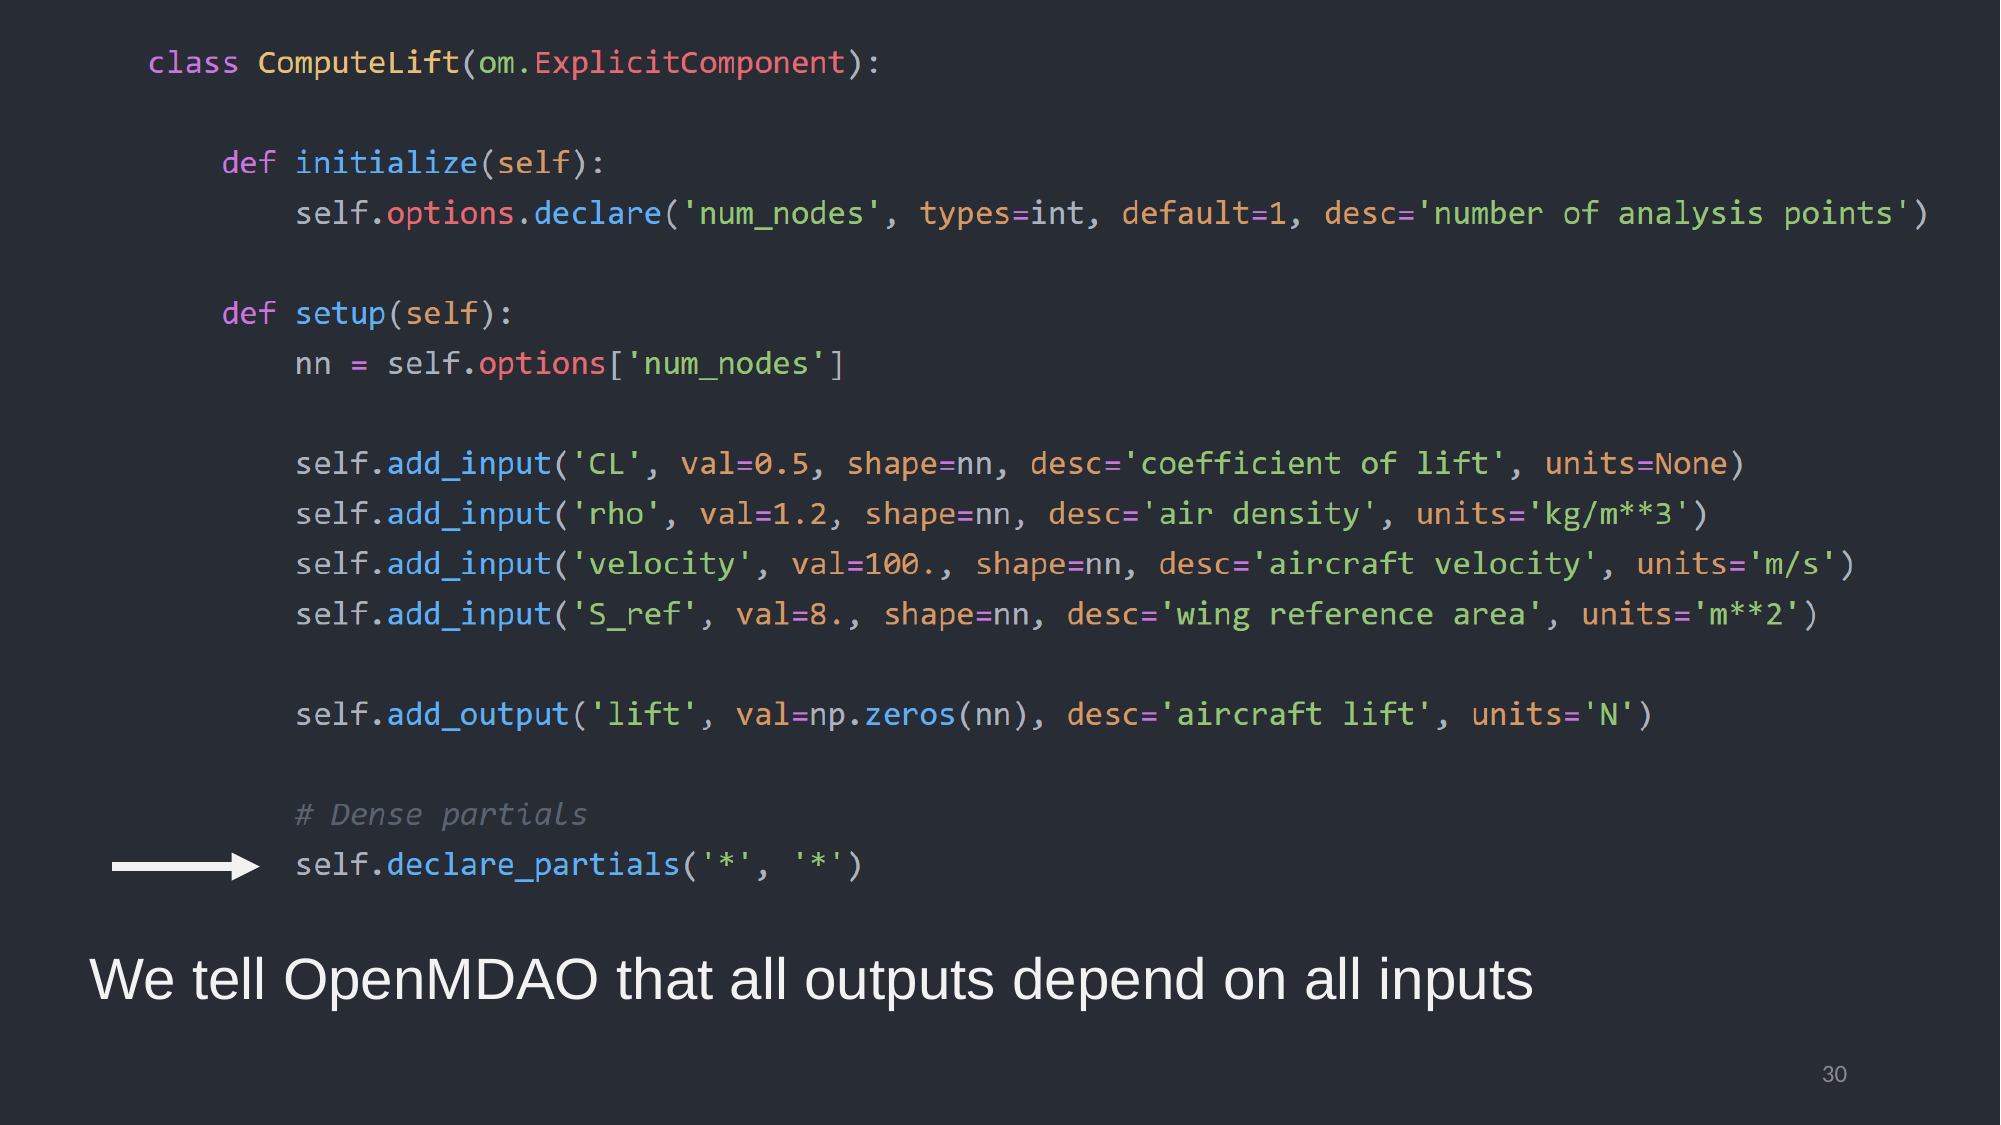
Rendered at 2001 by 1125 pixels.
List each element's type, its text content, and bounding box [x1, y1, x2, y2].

list We tell OpenMDAO that all outputs depend on all inputs [74, 942, 1565, 1043]
slide_number 30 [1412, 1042, 1863, 1103]
picture [136, 44, 1955, 910]
